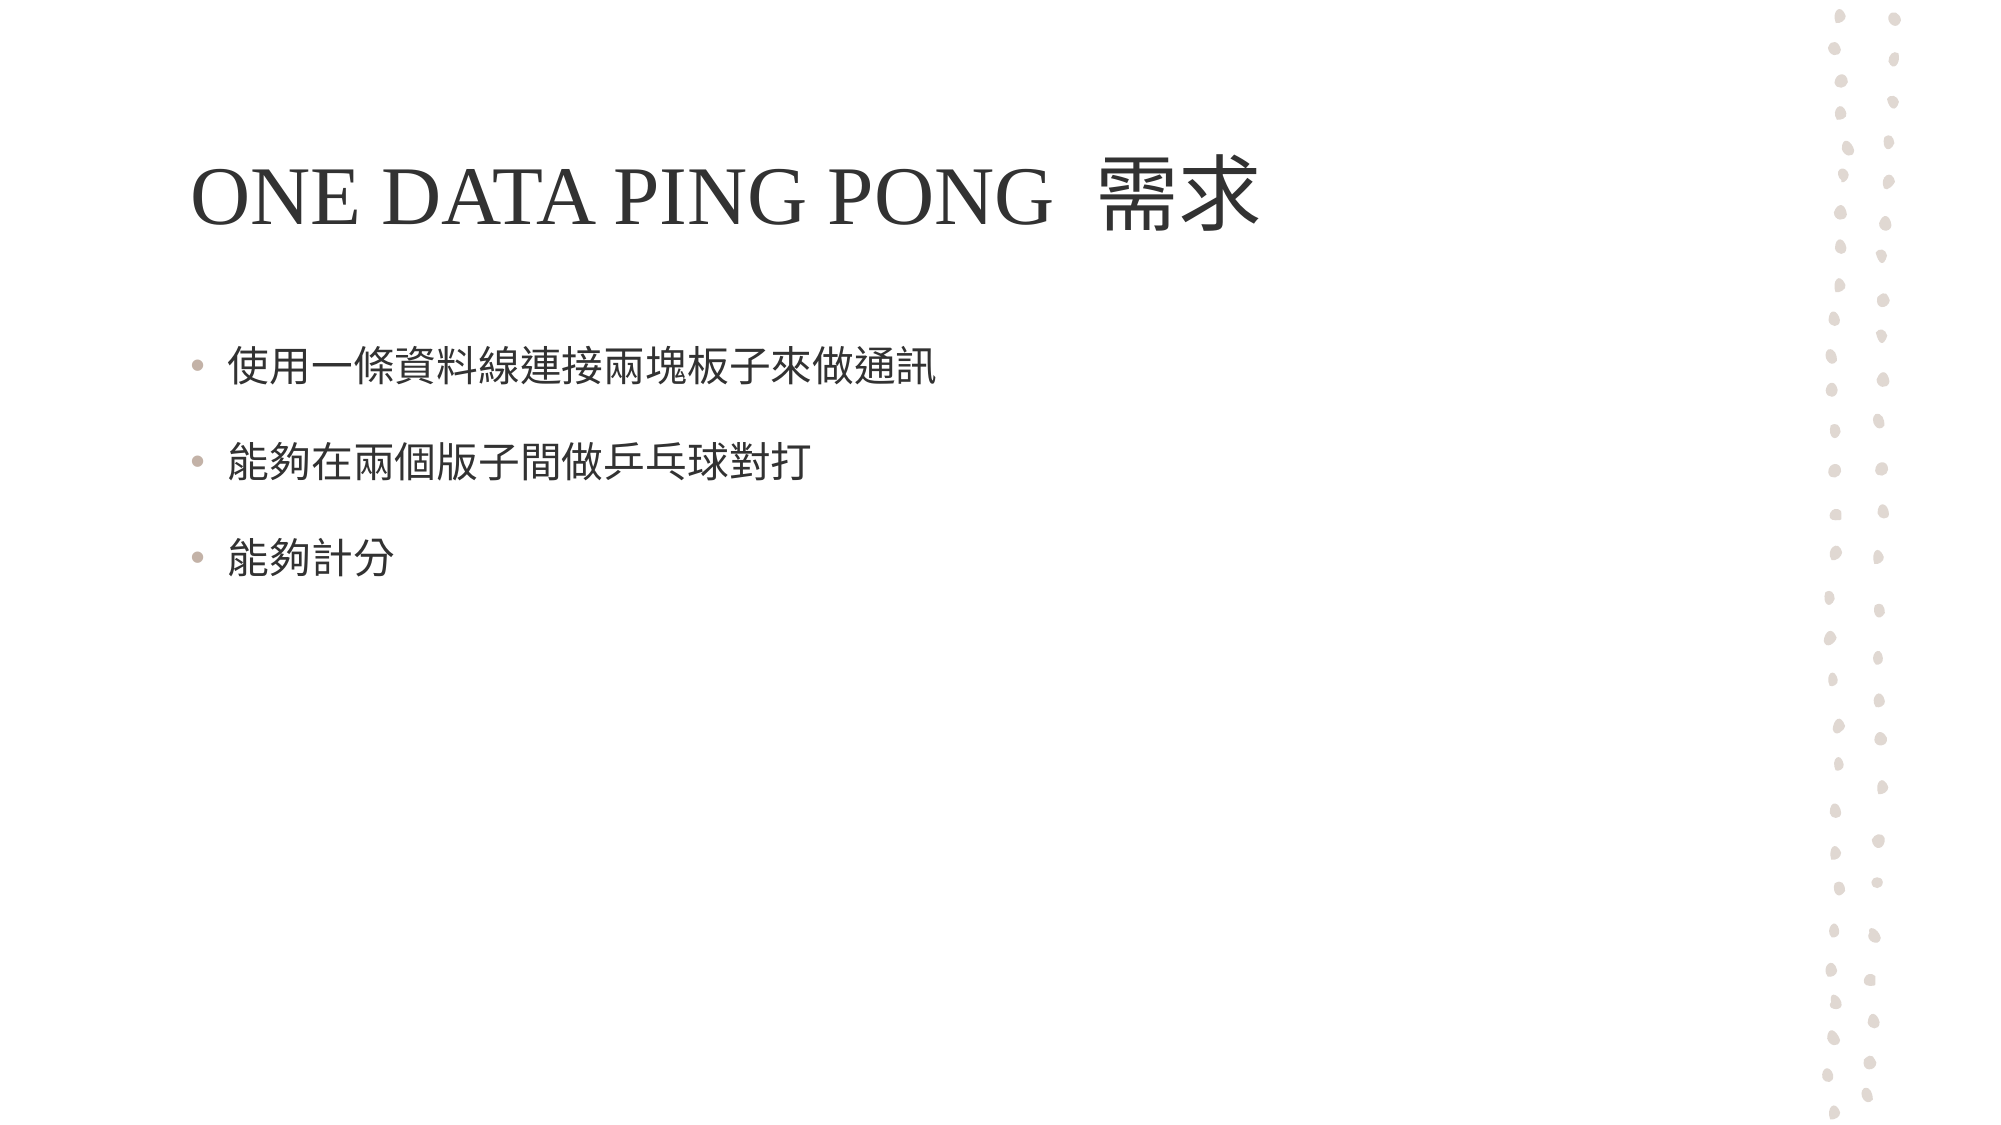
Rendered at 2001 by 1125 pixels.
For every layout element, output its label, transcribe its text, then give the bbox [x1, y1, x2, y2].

list 使用一條資料線連接兩塊板子來做通訊 能夠在兩個版子間做乒乓球對打 能夠計分 [175, 307, 1756, 1022]
title ONE DATA PING PONG 需求 [175, 82, 1756, 300]
